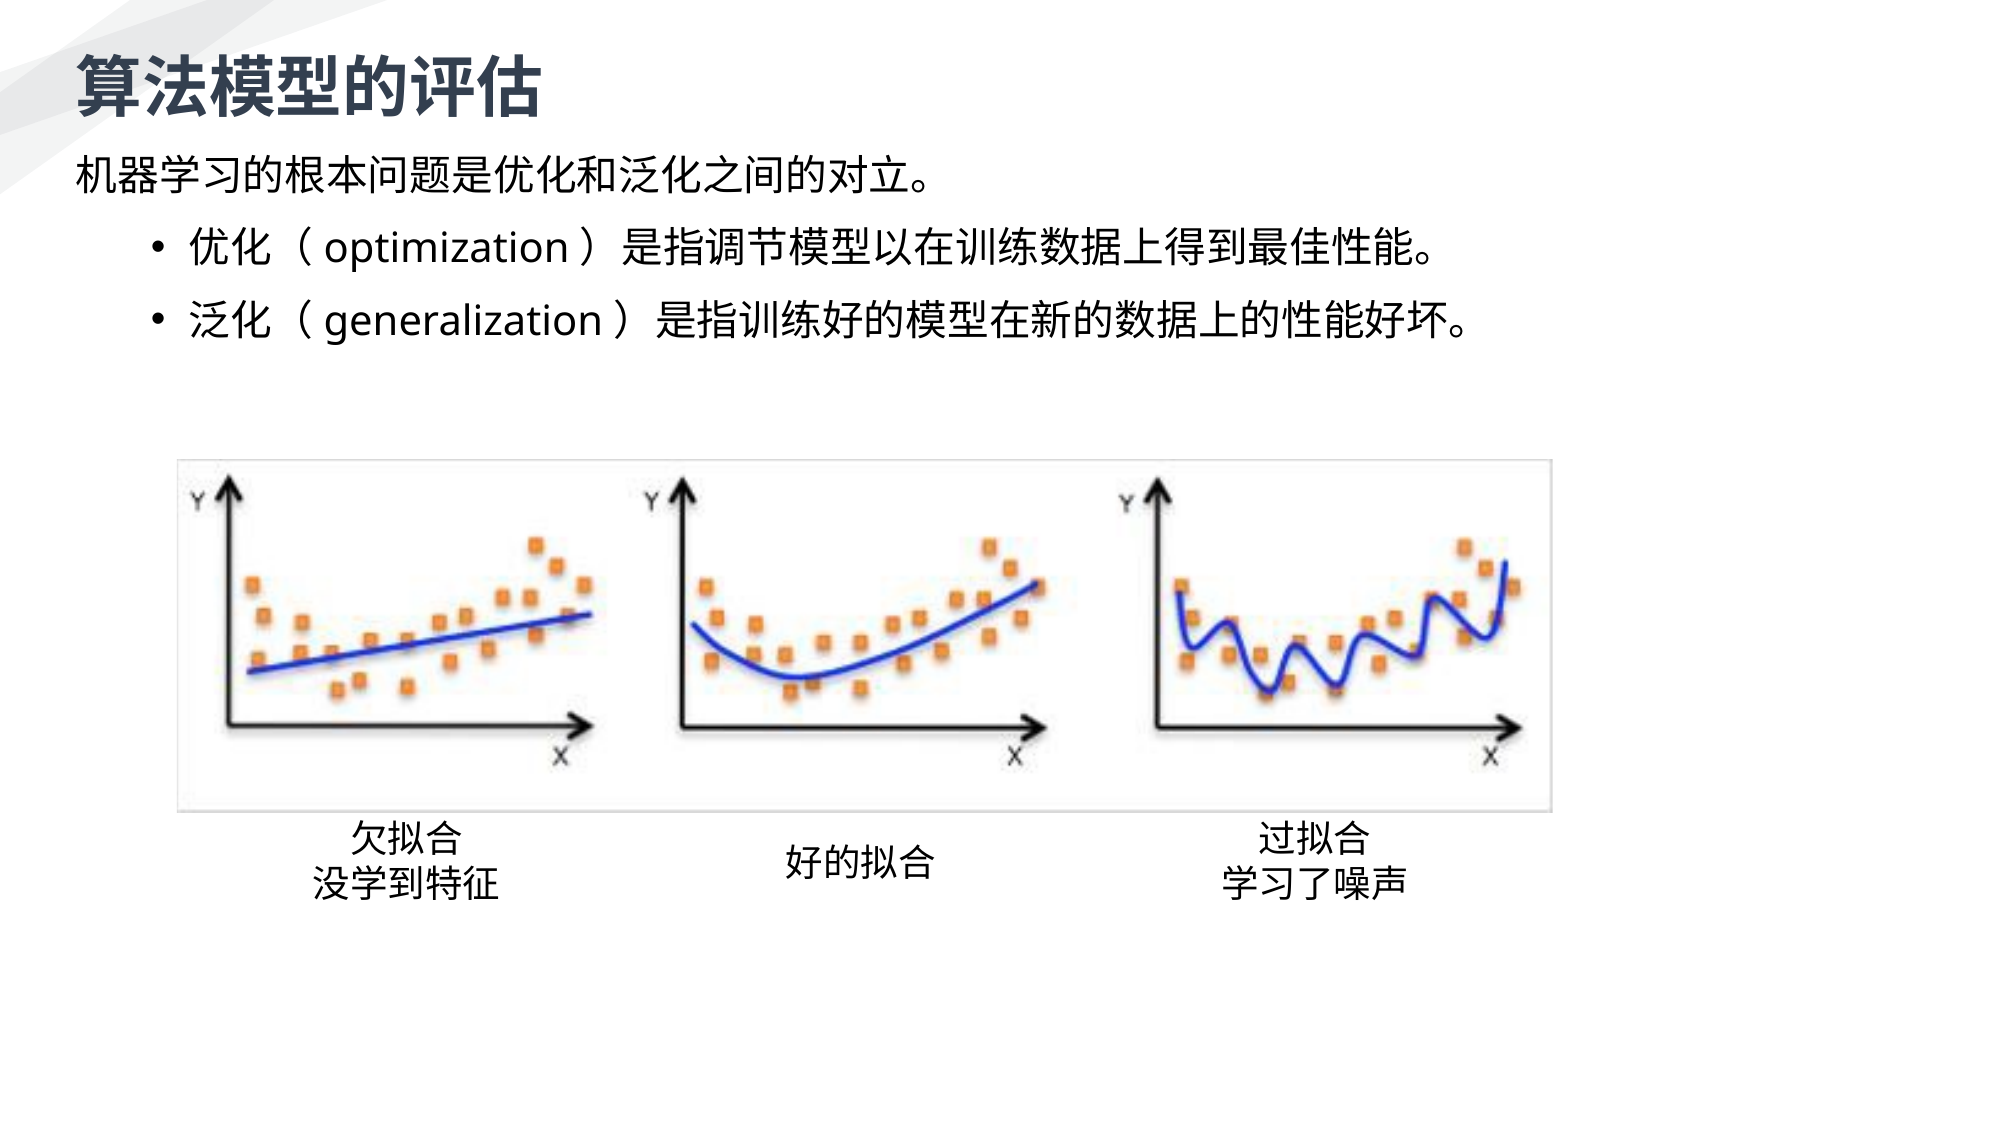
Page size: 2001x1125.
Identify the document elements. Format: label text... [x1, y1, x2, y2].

list 算法模型的评估 [61, 37, 920, 131]
text_box 欠拟合 没学到特征 [310, 814, 503, 907]
text_box 过拟合 学习了噪声 [1219, 814, 1412, 907]
text_box 好的拟合 [783, 839, 938, 887]
text_box [176, 459, 1553, 813]
list 机器学习的根本问题是优化和泛化之间的对立。 优化（optimization）是指调节模型以在训练数据上得到最佳性能。 泛化（generalization）是指训练好的模型在新的数据上的性能好坏。 [61, 131, 1939, 180]
